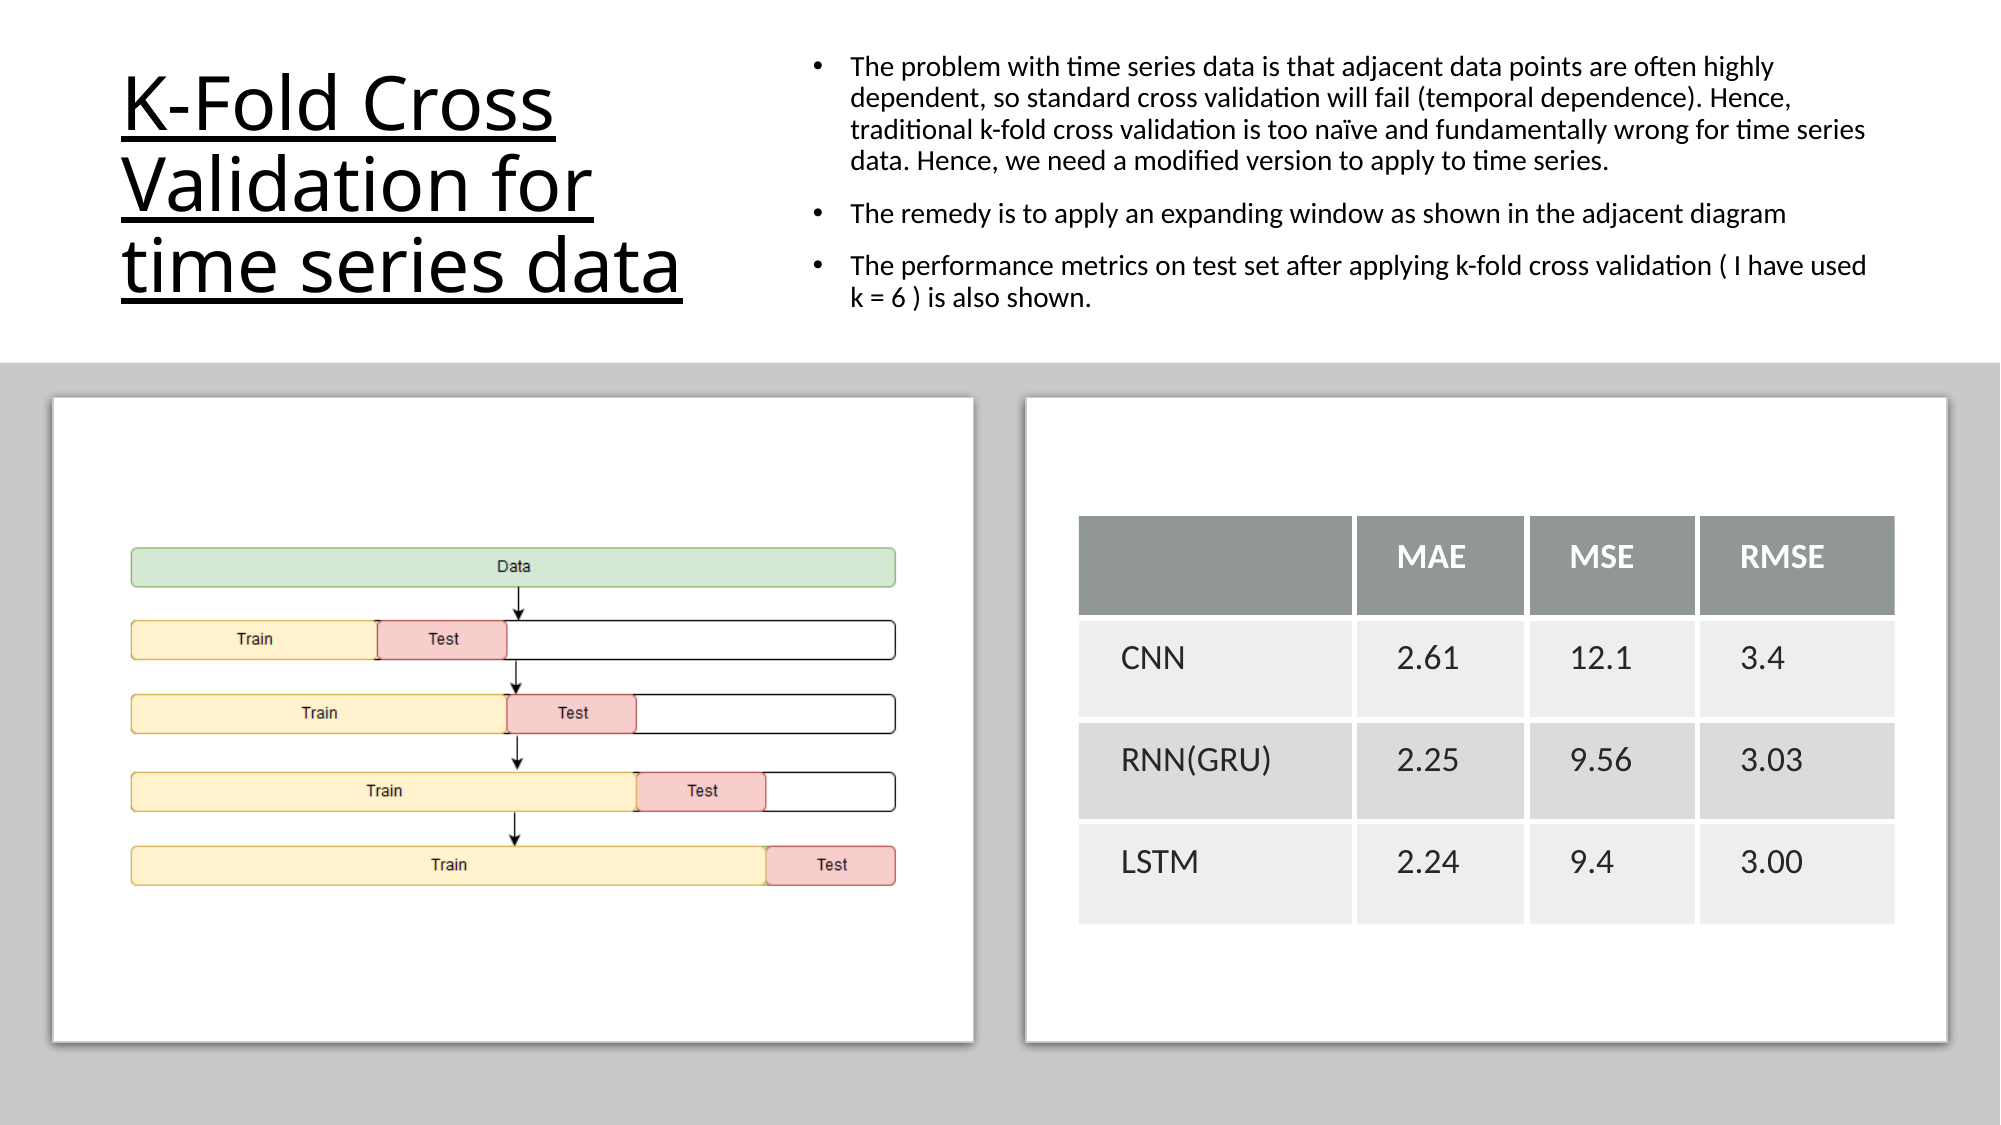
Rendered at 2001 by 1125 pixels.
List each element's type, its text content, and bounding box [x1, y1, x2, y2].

title K-Fold Cross Validation for time series data [106, 55, 711, 320]
table_cell 2.61 [1357, 621, 1524, 717]
table_cell RNN(GRU) [1079, 723, 1352, 819]
table_header MAE [1357, 516, 1524, 615]
table_cell 9.56 [1530, 723, 1695, 819]
text_box [52, 396, 975, 1043]
table_header [1079, 516, 1352, 615]
table_cell LSTM [1079, 824, 1352, 924]
text_box [0, 362, 2000, 1125]
table_cell 3.4 [1700, 621, 1895, 717]
text_box [1025, 396, 1948, 1043]
table_cell 3.03 [1700, 723, 1895, 819]
table_cell 2.24 [1357, 824, 1524, 924]
table_cell CNN [1079, 621, 1352, 717]
picture [105, 528, 922, 912]
table_header RMSE [1700, 516, 1895, 615]
table_cell 12.1 [1530, 621, 1695, 717]
table_cell 2.25 [1357, 723, 1524, 819]
table_cell 3.00 [1700, 824, 1895, 924]
table_header MSE [1530, 516, 1695, 615]
list The problem with time series data is that adjacent data points are often highly dependent, so standard cross validation will fail (temporal dependence). Hence, traditional k-fold cross validation is too naïve and fundamentally wrong for time series data. Hence, we need a modified version to apply to time series. The remedy is to apply an expanding window as shown in the adjacent diagram The performance metrics on test set after applying k-fold cross validation ( I have used k = 6 ) is also shown. [797, 16, 1893, 348]
table_cell 9.4 [1530, 824, 1695, 924]
